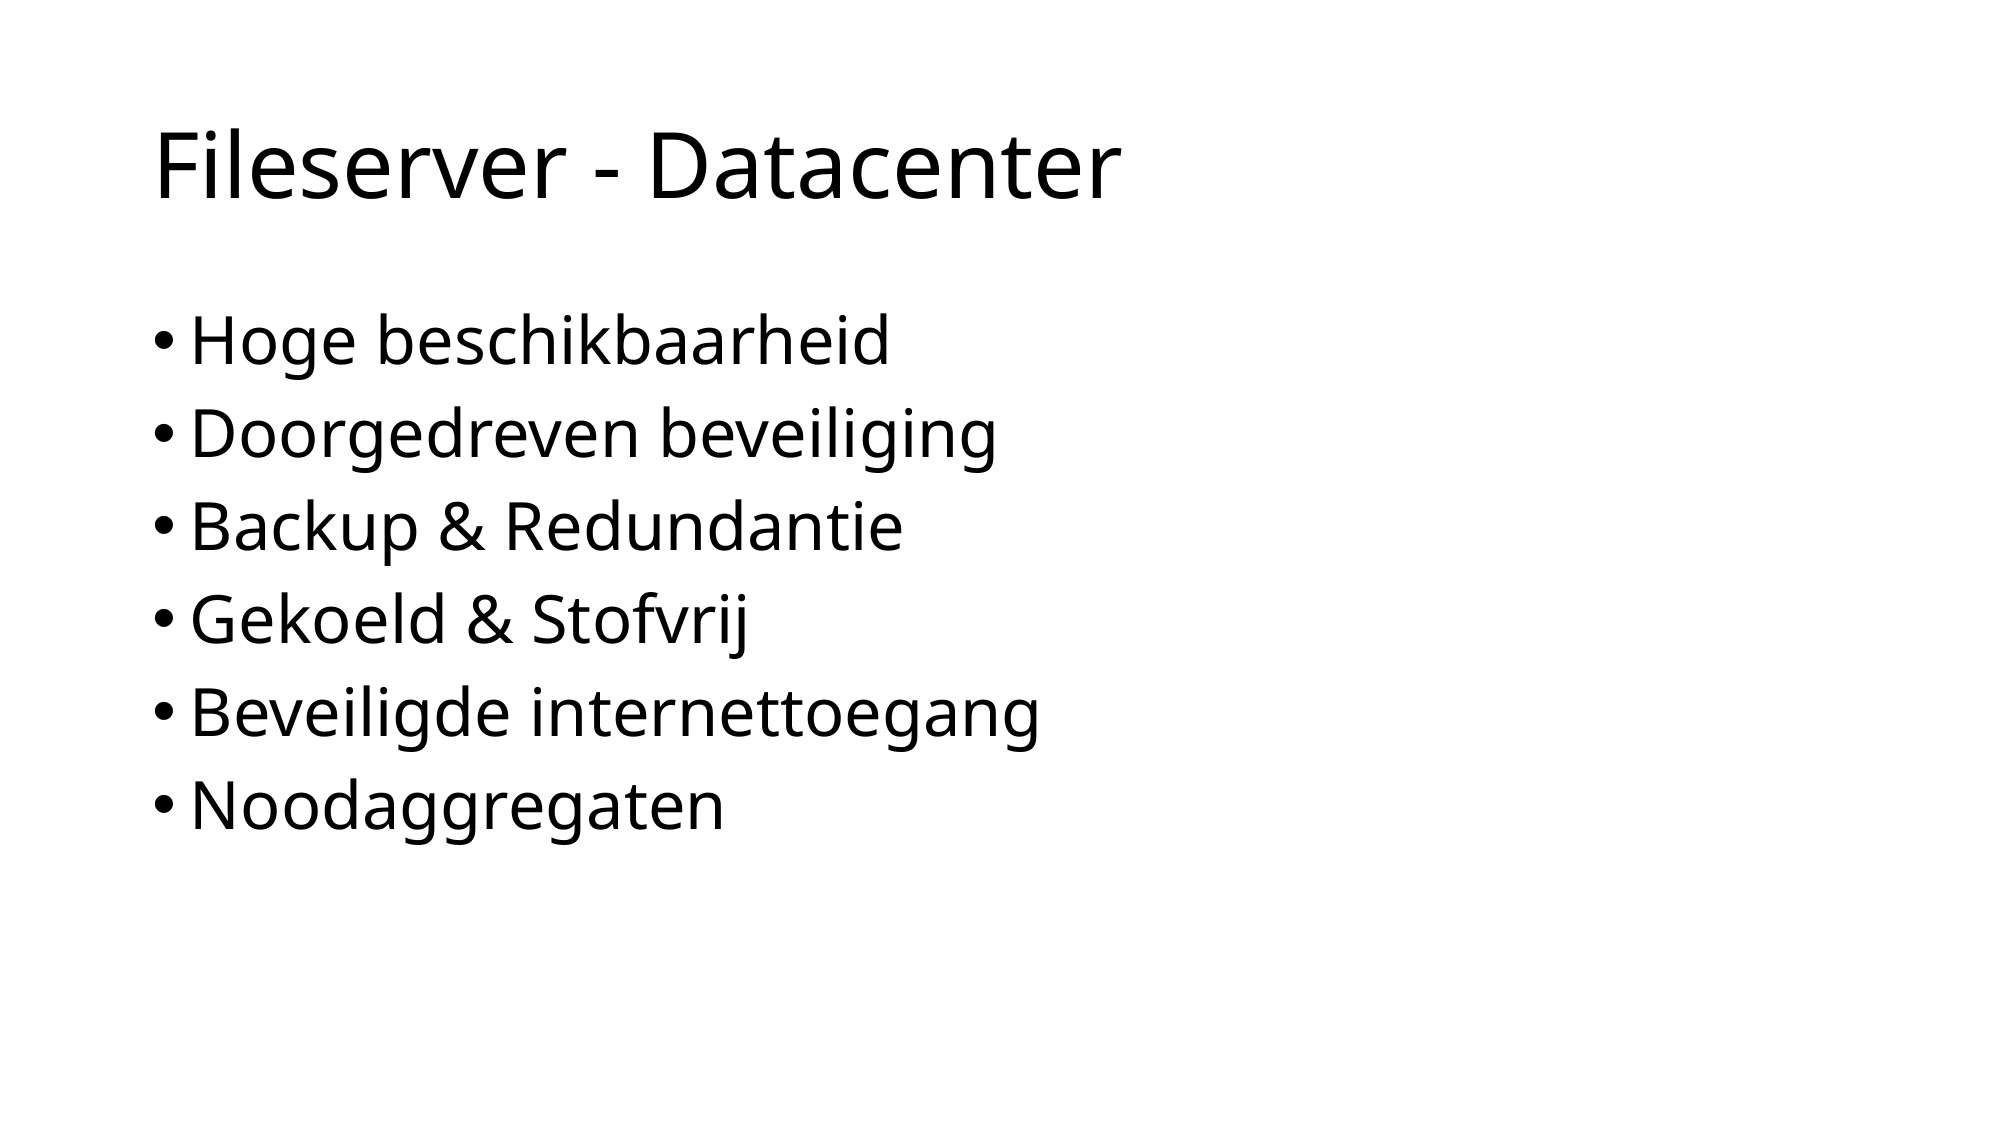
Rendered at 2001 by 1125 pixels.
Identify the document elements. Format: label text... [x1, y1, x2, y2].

list Hoge beschikbaarheid Doorgedreven beveiliging Backup & Redundantie Gekoeld & Stofvrij Beveiligde internettoegang Noodaggregaten [137, 299, 1863, 1014]
title Fileserver - Datacenter [137, 59, 1863, 278]
